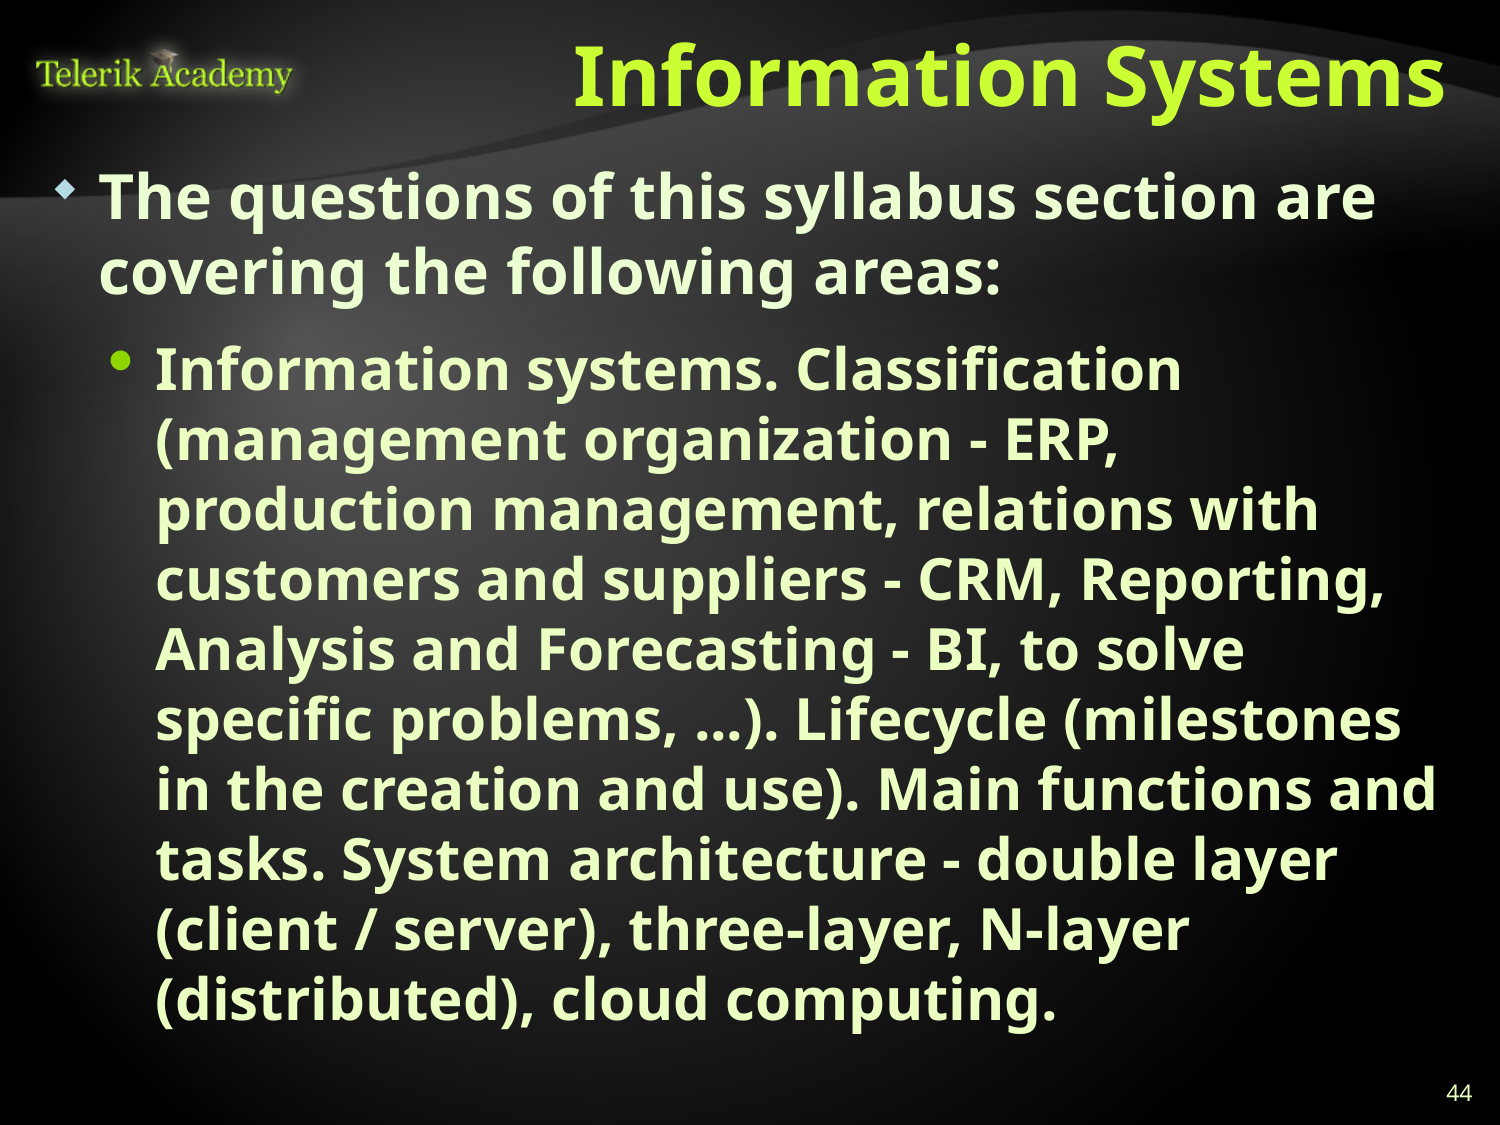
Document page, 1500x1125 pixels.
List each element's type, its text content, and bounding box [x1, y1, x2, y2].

slide_number 44 [1412, 1074, 1488, 1113]
picture [0, 0, 1500, 1125]
title Information Systems [300, 12, 1463, 149]
list The questions of this syllabus section are covering the following areas: Information systems. Classification (management organization - ERP, production management, relations with customers and suppliers - CRM, Reporting, Analysis and Forecasting - BI, to solve specific problems, ...). Lifecycle (milestones in the creation and use). Main functions and tasks. System architecture - double layer (client / server), three-layer, N-layer (distributed), cloud computing. [37, 149, 1463, 1075]
